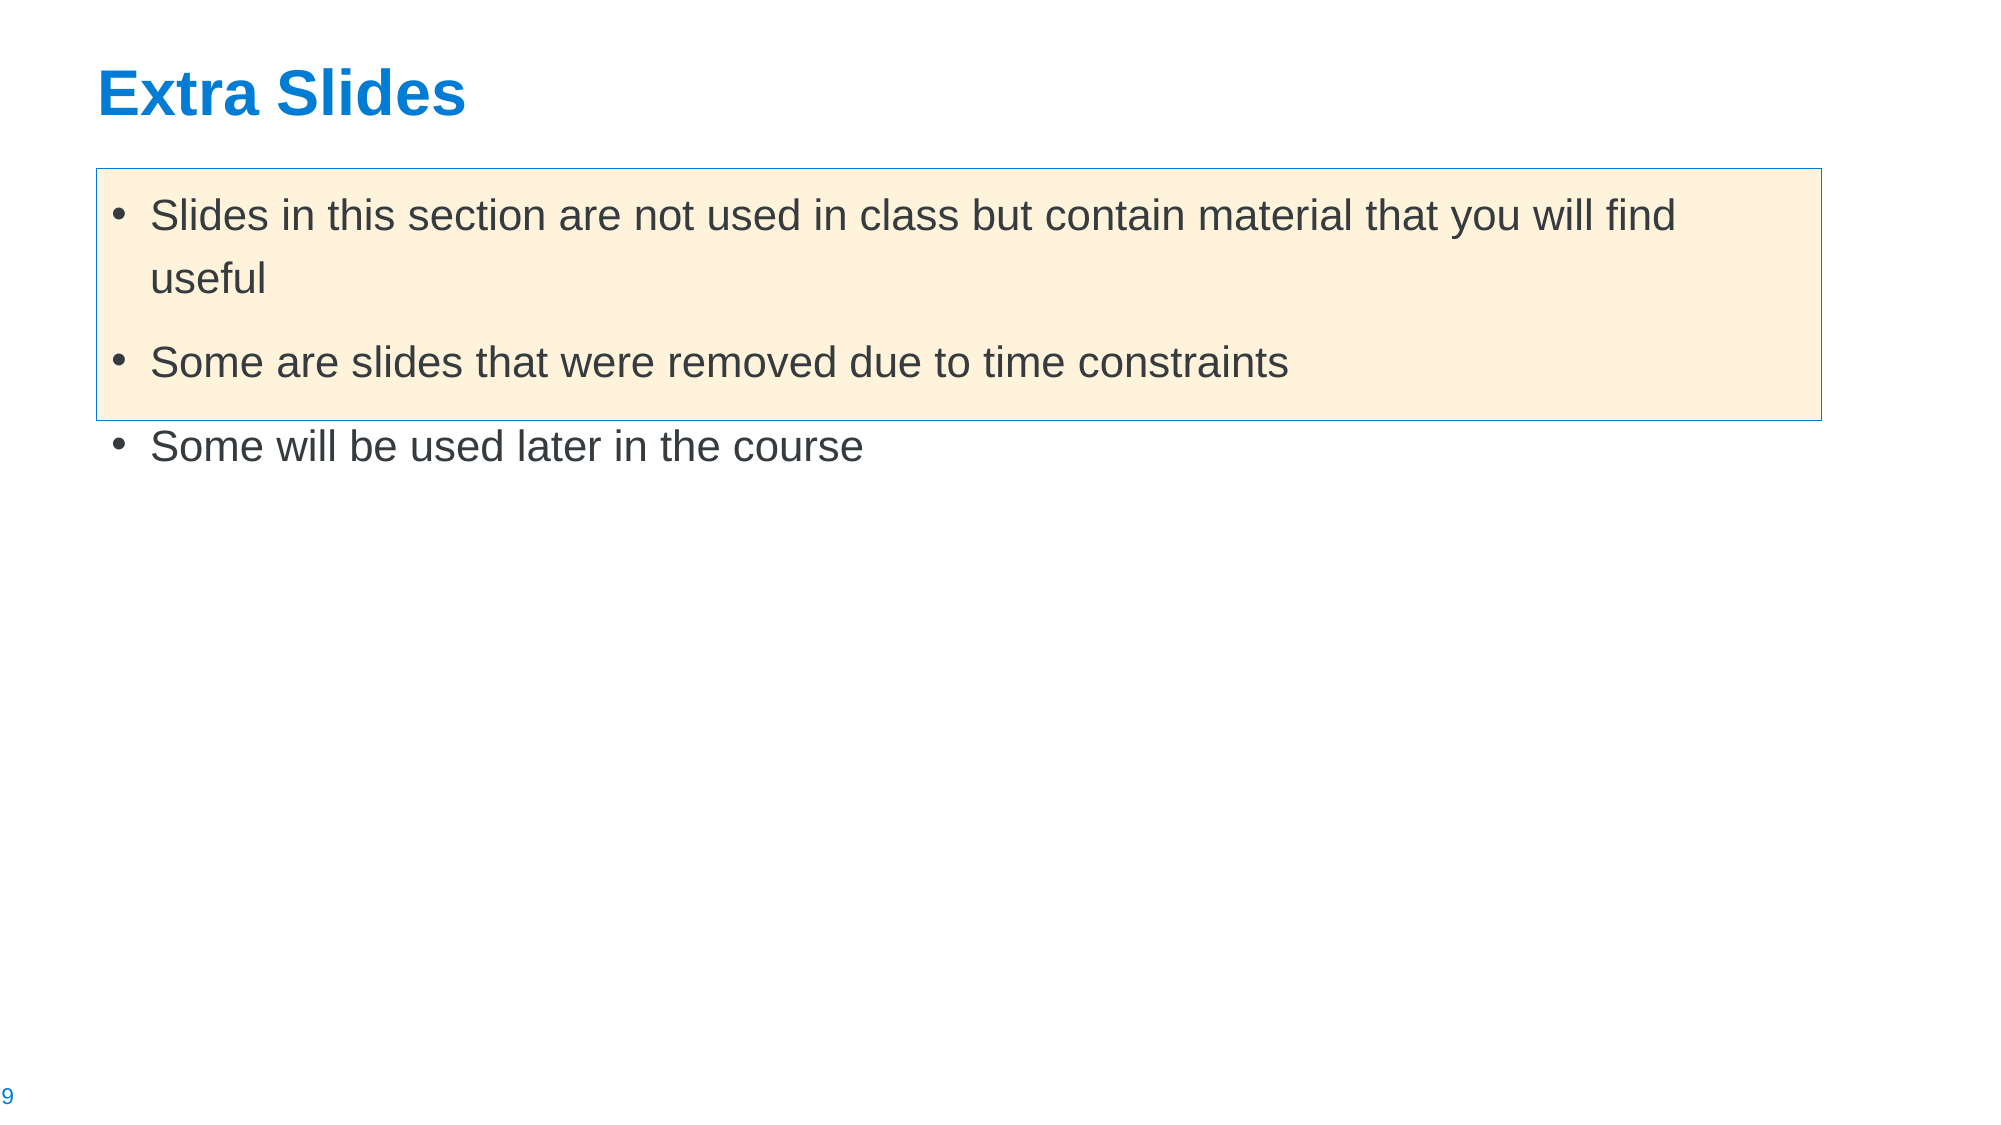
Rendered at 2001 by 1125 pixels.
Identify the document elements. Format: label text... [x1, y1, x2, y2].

list Slides in this section are not used in class but contain material that you will find useful Some are slides that were removed due to time constraints Some will be used later in the course [96, 168, 1822, 421]
title Extra Slides [82, 19, 1808, 137]
